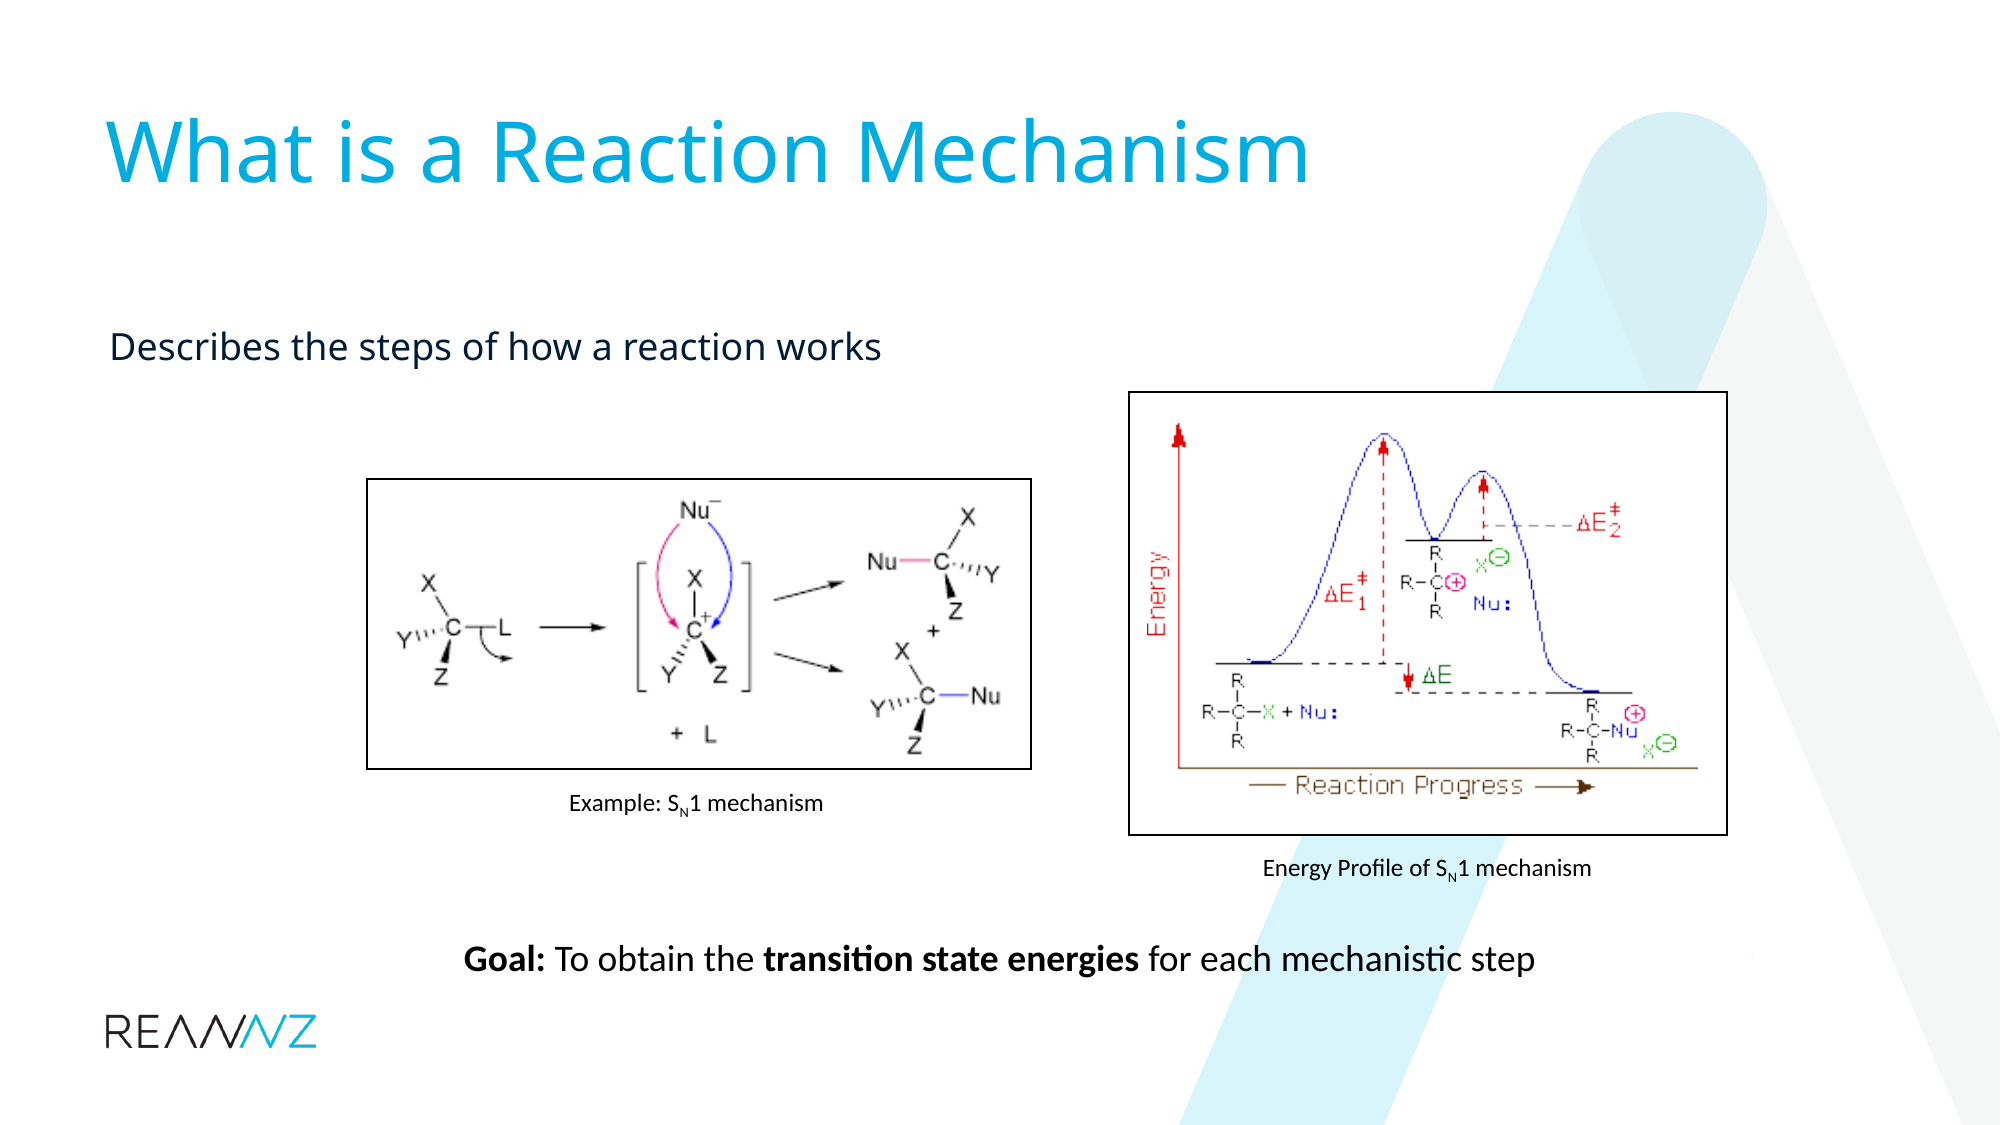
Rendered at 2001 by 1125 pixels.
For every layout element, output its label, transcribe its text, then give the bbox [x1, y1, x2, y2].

text_box Goal: To obtain the transition state energies for each mechanistic step [448, 926, 1551, 986]
text_box [366, 478, 1032, 770]
text_box Describes the steps of how a reaction works [94, 315, 1402, 376]
text_box Energy Profile of SN1 mechanism [1248, 843, 1608, 893]
text_box [90, 250, 1013, 461]
text_box Example: SN1 mechanism [554, 778, 840, 828]
text_box What is a Reaction Mechanism [90, 101, 1428, 229]
picture [391, 488, 1006, 760]
text_box [1128, 391, 1728, 836]
picture [1147, 423, 1698, 799]
